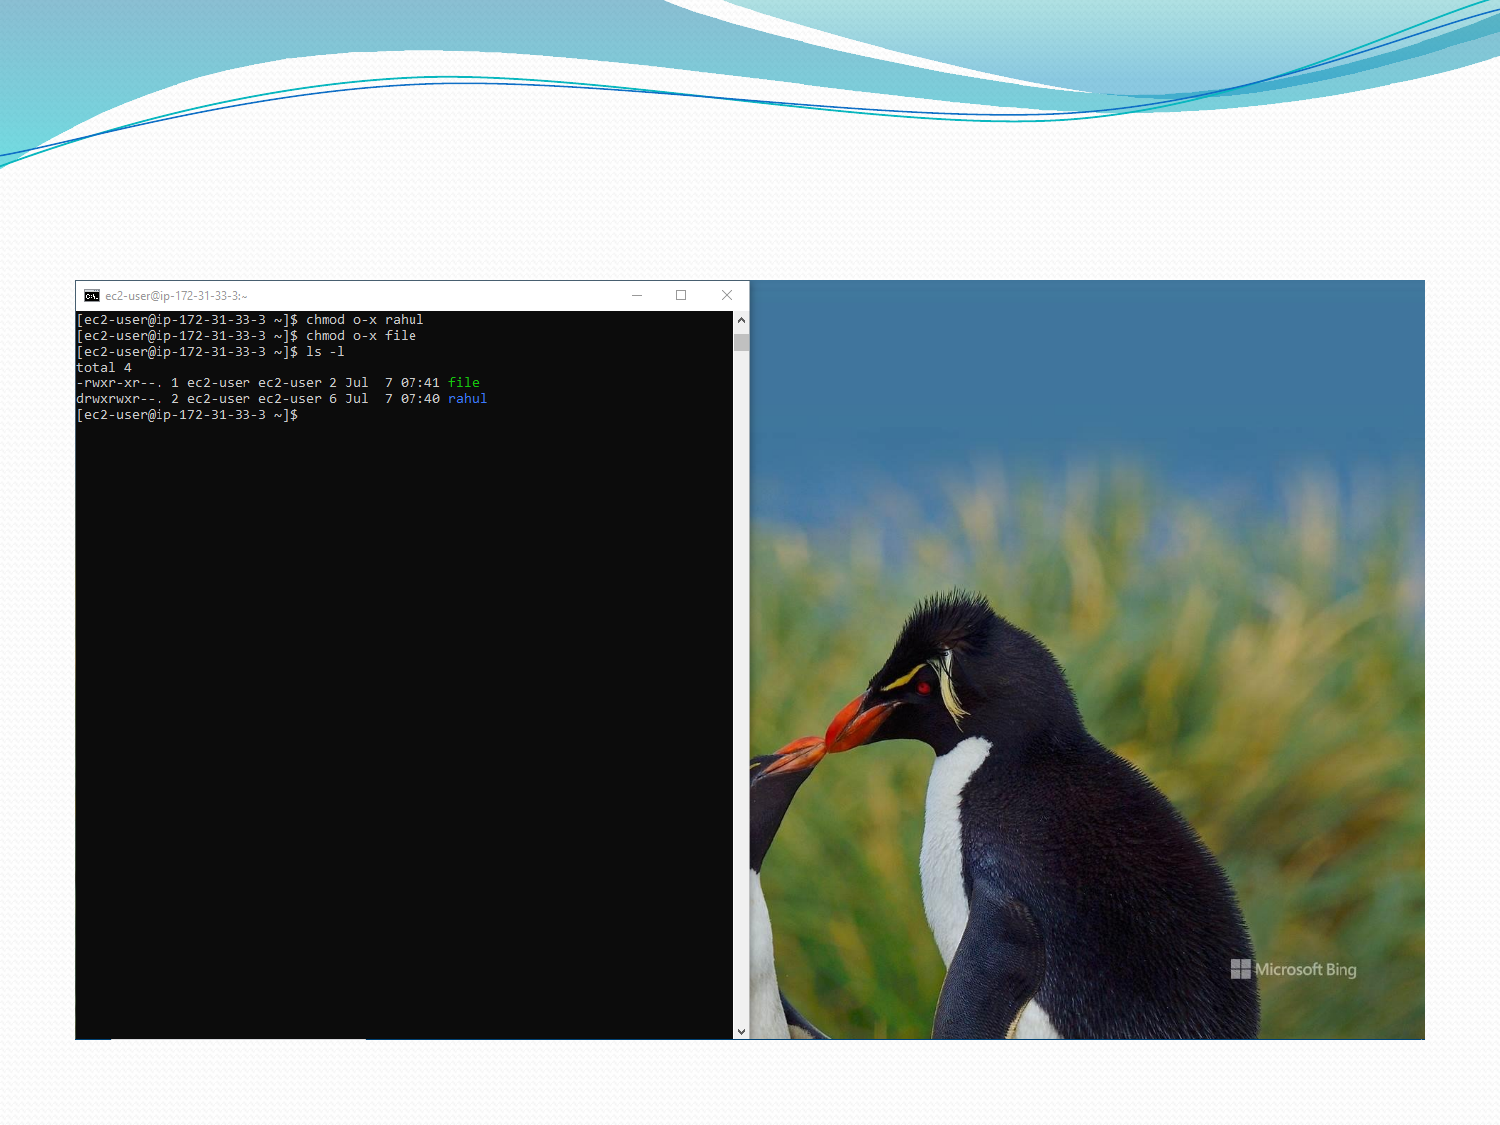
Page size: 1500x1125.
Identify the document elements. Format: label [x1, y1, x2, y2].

picture [74, 280, 1426, 1040]
